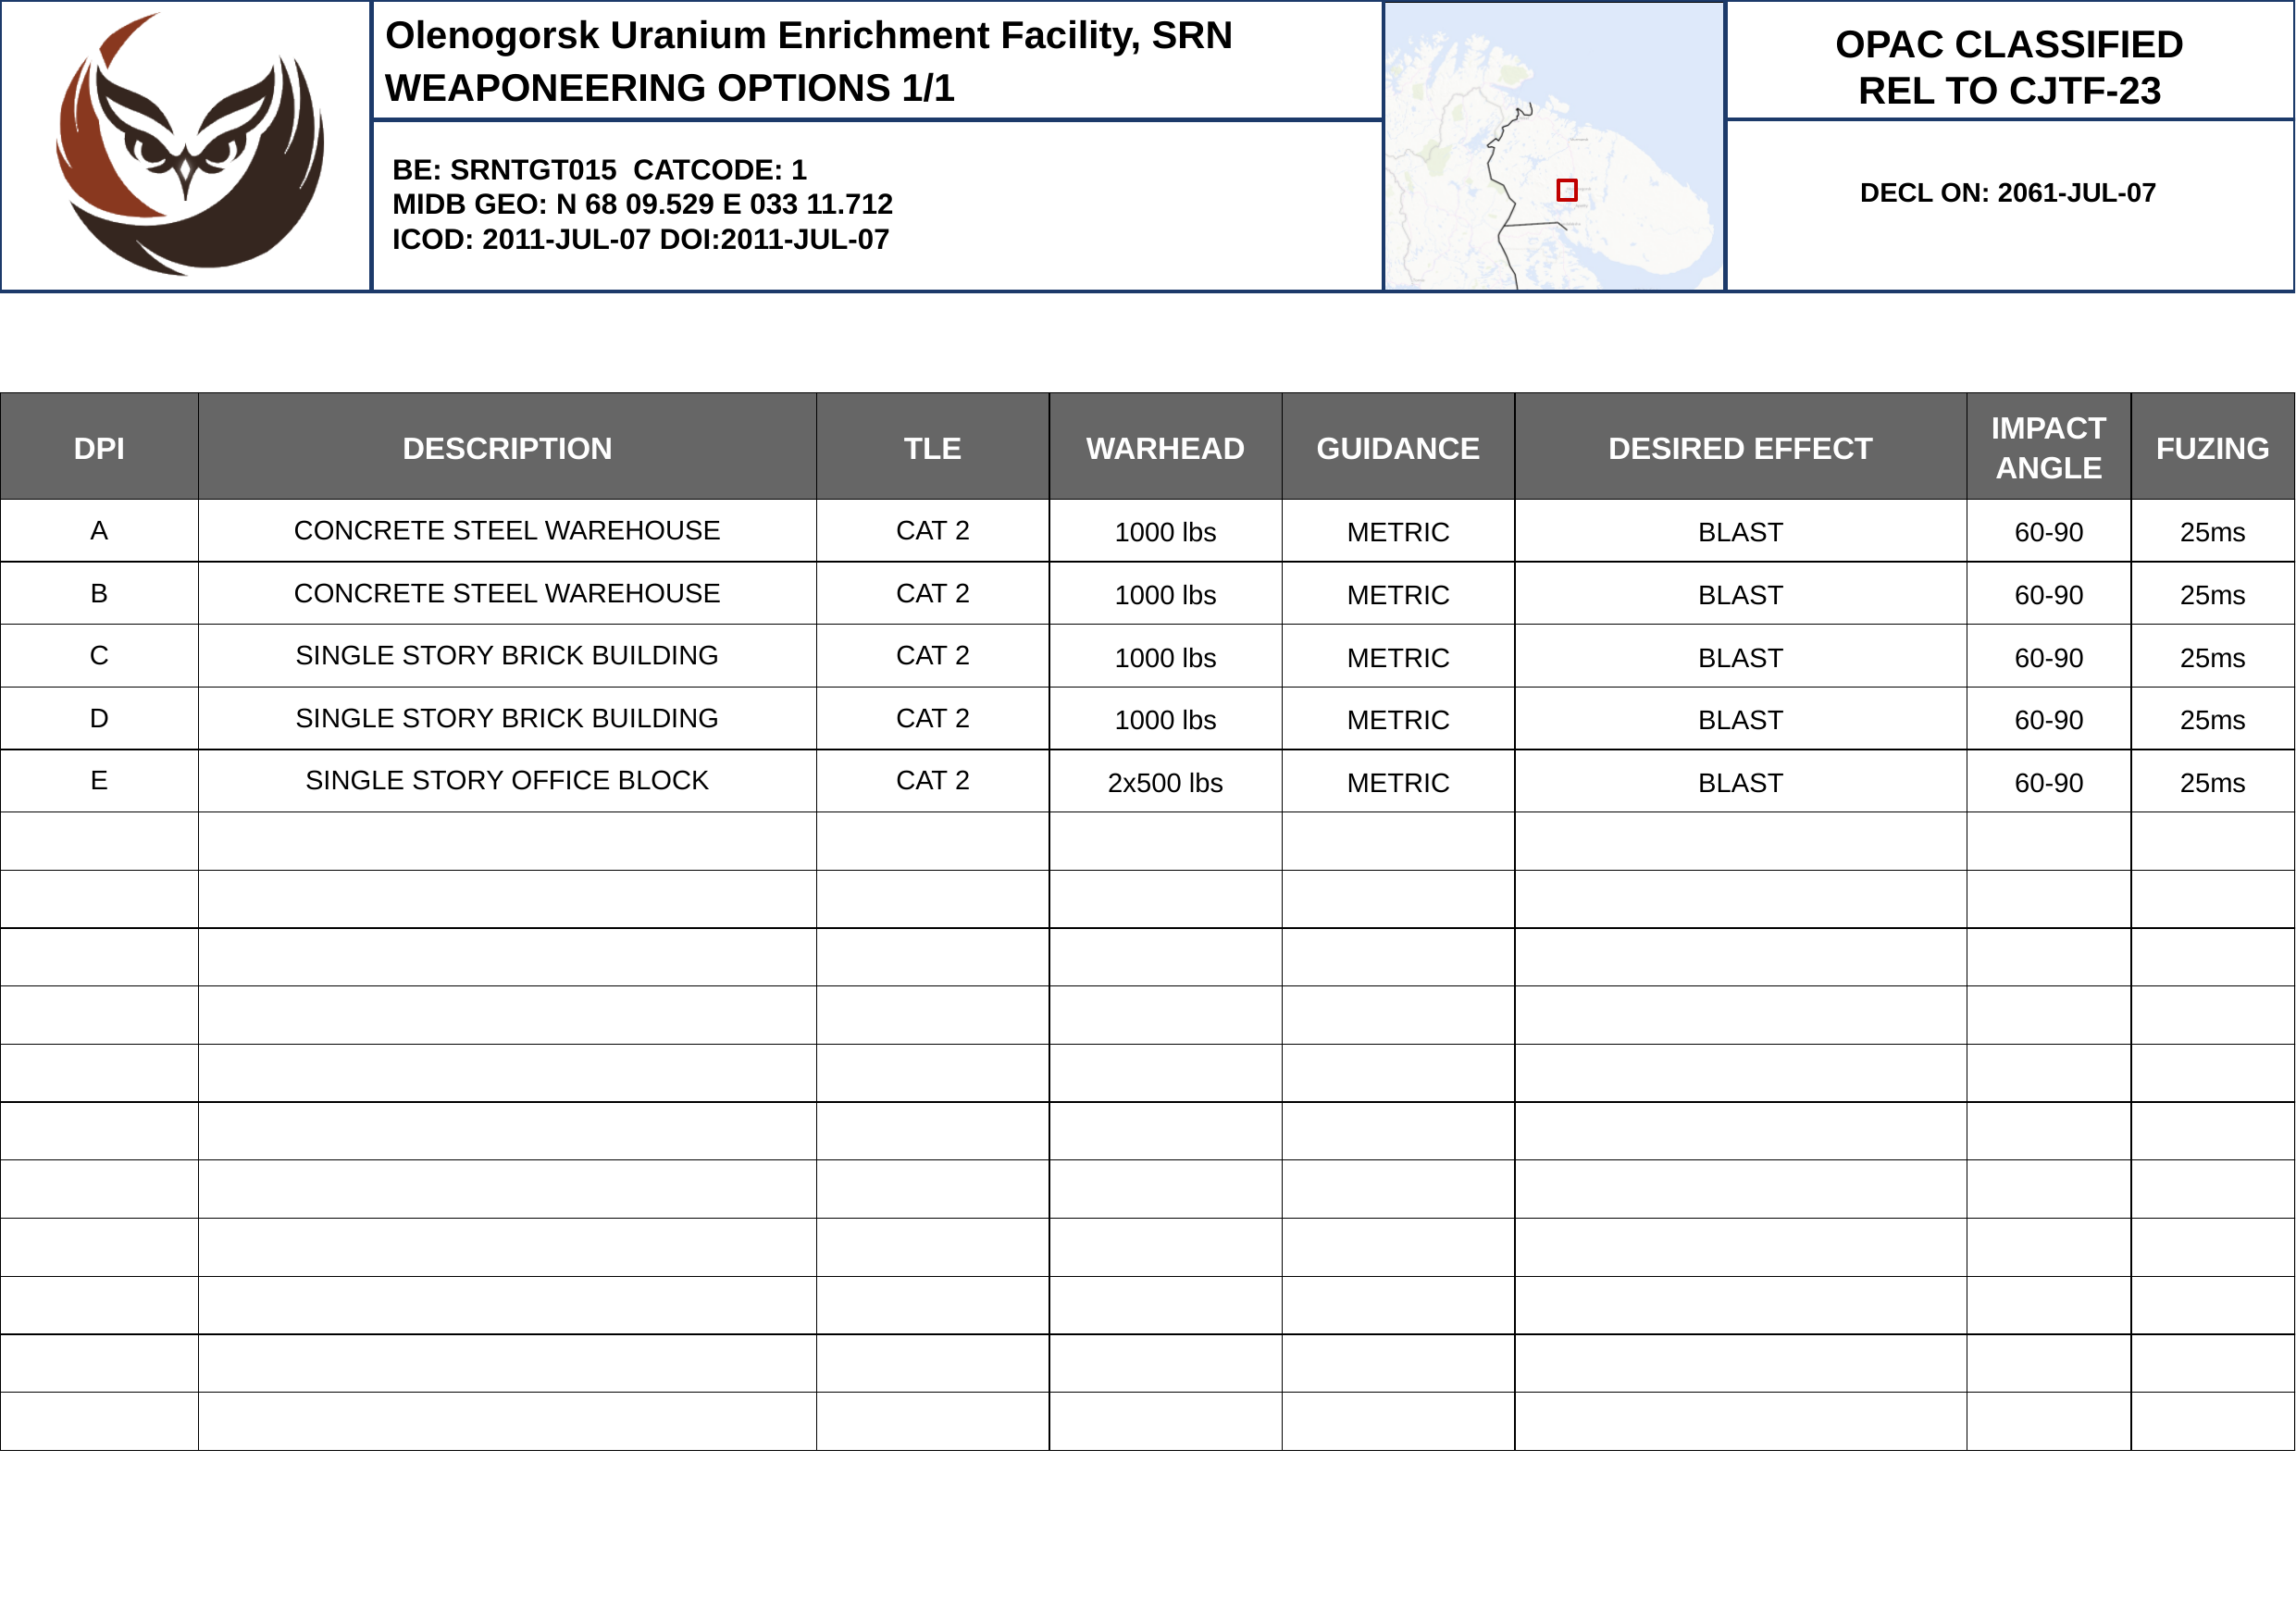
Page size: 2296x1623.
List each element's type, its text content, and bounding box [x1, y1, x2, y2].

table_cell [1283, 1393, 1514, 1450]
table_header GUIDANCE [1283, 393, 1514, 499]
table_cell [2132, 1393, 2294, 1450]
table_cell [1516, 1219, 1967, 1276]
table_cell 25ms [2132, 625, 2294, 687]
table_cell [1967, 812, 2130, 870]
table_cell [199, 1103, 816, 1159]
table_cell [817, 1393, 1049, 1450]
table_cell [817, 812, 1049, 870]
table_cell [2132, 1335, 2294, 1392]
table_cell [817, 1335, 1049, 1392]
table_cell [817, 986, 1049, 1044]
table_cell [1, 1219, 198, 1276]
table_cell [817, 929, 1049, 985]
table_cell [1967, 1219, 2130, 1276]
table_cell 1000 lbs [1050, 500, 1282, 561]
table_cell [1283, 1277, 1514, 1333]
table_cell 25ms [2132, 500, 2294, 561]
table_cell [817, 1219, 1049, 1276]
table_cell [1, 1335, 198, 1392]
table_cell [1283, 871, 1514, 927]
table_cell [2132, 1160, 2294, 1218]
table_cell METRIC [1283, 563, 1514, 624]
table_cell METRIC [1283, 688, 1514, 749]
table_cell [1516, 812, 1967, 870]
table_cell CAT 2 [817, 563, 1049, 624]
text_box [0, 0, 2296, 302]
table_cell [1516, 1160, 1967, 1218]
table_cell [1, 1160, 198, 1218]
table_cell BLAST [1516, 563, 1967, 624]
table_cell [1050, 1277, 1282, 1333]
table_cell [199, 1335, 816, 1392]
table_cell 60-90 [1967, 688, 2130, 749]
table_cell 1000 lbs [1050, 625, 1282, 687]
table_cell [1, 1045, 198, 1101]
table_cell 25ms [2132, 563, 2294, 624]
table_cell [1, 1393, 198, 1450]
table_cell [817, 1045, 1049, 1101]
table_cell [1516, 1277, 1967, 1333]
table_cell [1516, 929, 1967, 985]
table_cell [199, 871, 816, 927]
table_cell 1000 lbs [1050, 563, 1282, 624]
table_cell CONCRETE STEEL WAREHOUSE [199, 500, 816, 561]
table_header DPI [1, 393, 198, 499]
table_cell [1, 871, 198, 927]
table_cell [2132, 929, 2294, 985]
table_cell A [1, 500, 198, 561]
table_cell [1, 1277, 198, 1333]
table_cell [1967, 1277, 2130, 1333]
table_cell [1283, 1219, 1514, 1276]
table_cell [1283, 812, 1514, 870]
table_cell [1050, 1103, 1282, 1159]
table_cell BLAST [1516, 500, 1967, 561]
table_cell SINGLE STORY BRICK BUILDING [199, 688, 816, 749]
table_cell [1050, 1335, 1282, 1392]
table_cell [1, 1103, 198, 1159]
table_cell [1967, 1335, 2130, 1392]
table_cell [199, 986, 816, 1044]
table_cell [199, 1277, 816, 1333]
table_cell 60-90 [1967, 563, 2130, 624]
table_cell [1283, 929, 1514, 985]
table_cell [199, 812, 816, 870]
table_cell [1050, 1393, 1282, 1450]
table_header IMPACT ANGLE [1967, 393, 2130, 499]
table_cell [1283, 1335, 1514, 1392]
table_cell [2132, 812, 2294, 870]
table_cell 60-90 [1967, 500, 2130, 561]
table_cell [1967, 1045, 2130, 1101]
table_cell [1283, 1160, 1514, 1218]
table_header DESCRIPTION [199, 393, 816, 499]
table_cell METRIC [1283, 750, 1514, 812]
table_cell [1967, 871, 2130, 927]
table_header DESIRED EFFECT [1516, 393, 1967, 499]
table_cell [1050, 1160, 1282, 1218]
table_cell CAT 2 [817, 750, 1049, 812]
table_cell BLAST [1516, 625, 1967, 687]
table_cell METRIC [1283, 500, 1514, 561]
table_cell [1050, 812, 1282, 870]
table_cell 1000 lbs [1050, 688, 1282, 749]
table_cell 2x500 lbs [1050, 750, 1282, 812]
table_header TLE [817, 393, 1049, 499]
table_cell CAT 2 [817, 625, 1049, 687]
table_cell CONCRETE STEEL WAREHOUSE [199, 563, 816, 624]
table_cell [199, 1393, 816, 1450]
table_cell [817, 871, 1049, 927]
table_cell [1967, 1393, 2130, 1450]
table_cell SINGLE STORY BRICK BUILDING [199, 625, 816, 687]
table_header WARHEAD [1050, 393, 1282, 499]
table_cell [2132, 1103, 2294, 1159]
table_cell METRIC [1283, 625, 1514, 687]
table_cell 60-90 [1967, 625, 2130, 687]
table_cell [1516, 1335, 1967, 1392]
table_cell D [1, 688, 198, 749]
table_cell [1516, 1393, 1967, 1450]
table_cell [199, 1219, 816, 1276]
table_cell BLAST [1516, 688, 1967, 749]
table_cell 25ms [2132, 750, 2294, 812]
table_cell [199, 1045, 816, 1101]
table_cell 25ms [2132, 688, 2294, 749]
table_cell [2132, 871, 2294, 927]
table_cell [1050, 1045, 1282, 1101]
table_cell [1, 812, 198, 870]
table_cell [1967, 1103, 2130, 1159]
table_cell [199, 1160, 816, 1218]
table_cell CAT 2 [817, 500, 1049, 561]
table_cell [2132, 1045, 2294, 1101]
table_cell SINGLE STORY OFFICE BLOCK [199, 750, 816, 812]
table_cell [1283, 986, 1514, 1044]
table_cell [817, 1160, 1049, 1218]
table_cell [817, 1277, 1049, 1333]
table_cell CAT 2 [817, 688, 1049, 749]
table_cell E [1, 750, 198, 812]
table_cell 60-90 [1967, 750, 2130, 812]
table_cell [1516, 986, 1967, 1044]
table_header FUZING [2132, 393, 2294, 499]
table_cell [199, 929, 816, 985]
table_cell [2132, 1219, 2294, 1276]
table_cell [1, 929, 198, 985]
table_cell B [1, 563, 198, 624]
table_cell [1967, 1160, 2130, 1218]
table_cell [1283, 1045, 1514, 1101]
table_cell [1516, 1045, 1967, 1101]
table_cell [2132, 986, 2294, 1044]
table_cell [1516, 1103, 1967, 1159]
table_cell [1050, 929, 1282, 985]
table_cell [1516, 871, 1967, 927]
table_cell [1283, 1103, 1514, 1159]
table_cell [1, 986, 198, 1044]
table_cell [1967, 929, 2130, 985]
table_cell [1050, 986, 1282, 1044]
table_cell [1050, 871, 1282, 927]
table_cell [1967, 986, 2130, 1044]
table_cell [2132, 1277, 2294, 1333]
table_cell [817, 1103, 1049, 1159]
table_cell C [1, 625, 198, 687]
table_cell BLAST [1516, 750, 1967, 812]
table_cell [1050, 1219, 1282, 1276]
